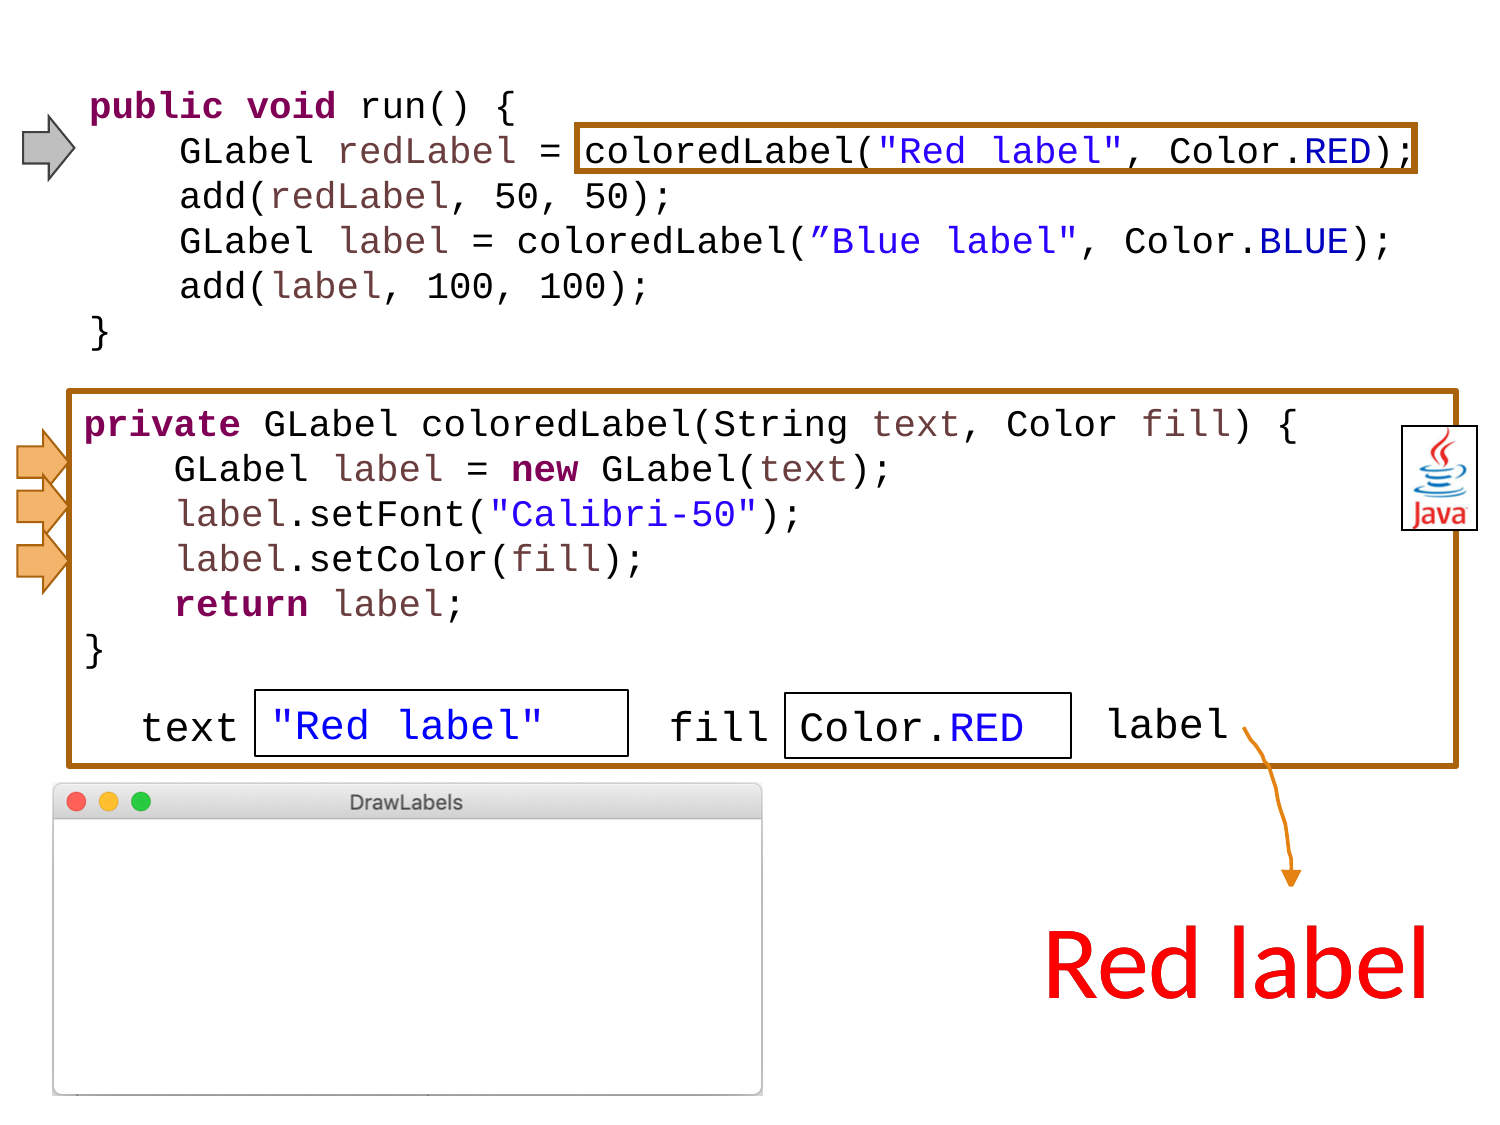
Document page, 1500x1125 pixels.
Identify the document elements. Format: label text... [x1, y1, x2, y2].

text_box Color.RED [784, 692, 1071, 759]
text_box [577, 124, 1415, 171]
text_box private GLabel coloredLabel(String text, Color fill) { GLabel label = new GLabel(text); label.setFont("Calibri-50"); label.setColor(fill); return label; } [68, 391, 1457, 766]
text_box public void run() { GLabel redLabel = coloredLabel("Red label", Color.RED); add(redLabel, 50, 50); GLabel label = coloredLabel(”Blue label", Color.BLUE); add(label, 100, 100); } [74, 73, 1462, 359]
text_box [1243, 727, 1302, 886]
picture [1402, 426, 1477, 530]
text_box label [1088, 689, 1244, 755]
text_box text [124, 692, 255, 758]
picture [51, 782, 763, 1097]
text_box [23, 116, 75, 180]
text_box Red label [1027, 886, 1447, 1027]
text_box "Red label" [255, 690, 628, 756]
text_box [17, 474, 69, 533]
text_box [17, 529, 69, 593]
text_box fill [654, 692, 784, 758]
text_box [17, 430, 69, 484]
